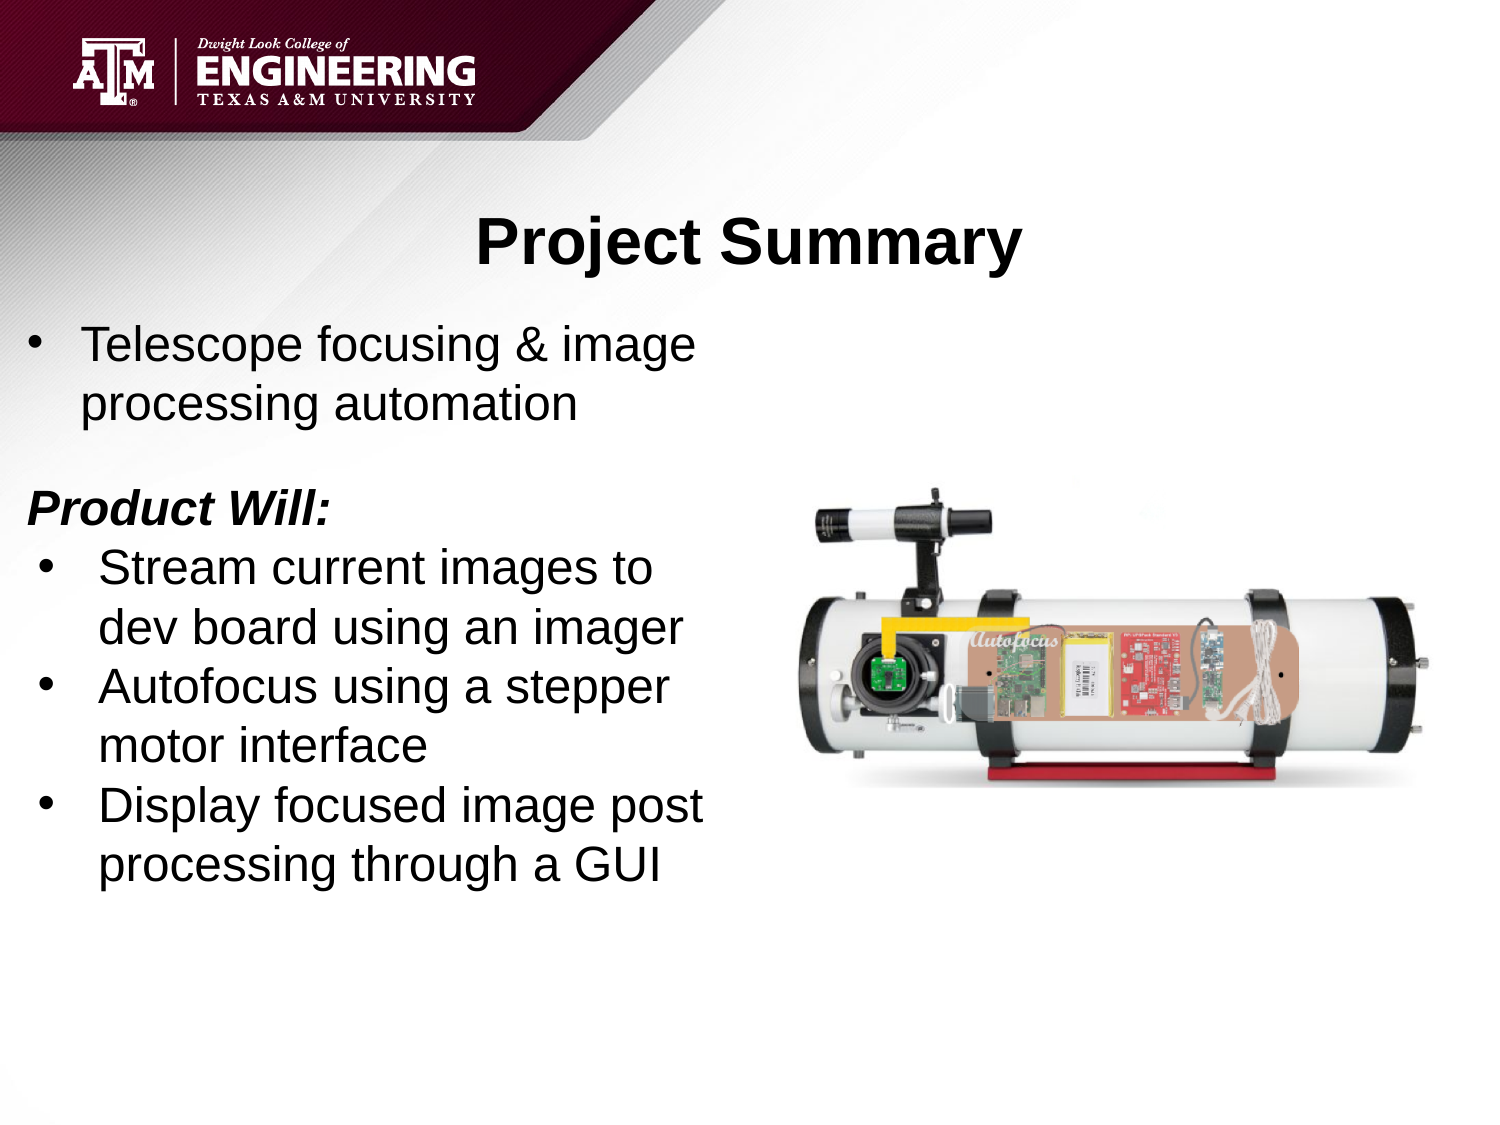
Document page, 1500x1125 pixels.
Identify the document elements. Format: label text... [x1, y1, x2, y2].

title Project Summary [75, 172, 1425, 304]
list Telescope focusing & image processing automation Product Will: Stream current images to dev board using an imager Autofocus using a stepper motor interface Display focused image post processing through a GUI [11, 303, 750, 987]
picture [0, 0, 1500, 1125]
